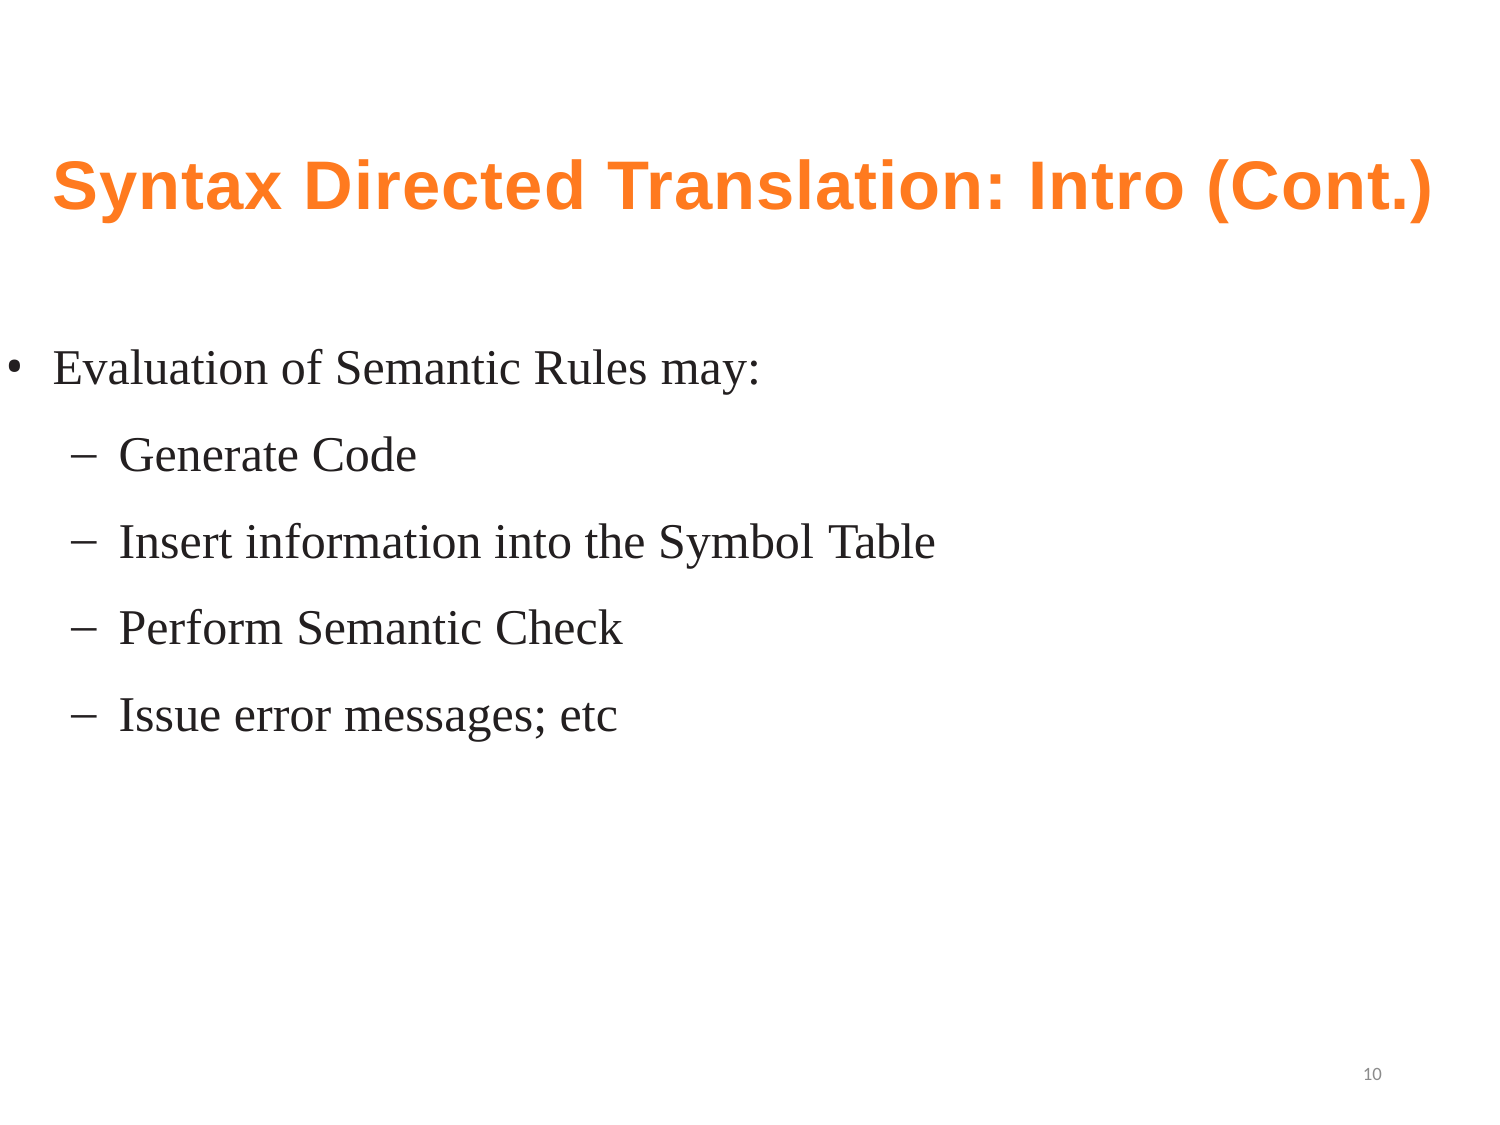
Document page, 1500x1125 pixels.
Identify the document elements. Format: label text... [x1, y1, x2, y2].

text_box Evaluation of Semantic Rules may: Generate Code Insert information into the Symbol Table Perform Semantic Check Issue error messages; etc [3, 274, 1500, 742]
title Syntax Directed Translation: Intro (Cont.) [37, 99, 1475, 274]
slide_number 10 [1059, 1042, 1397, 1103]
